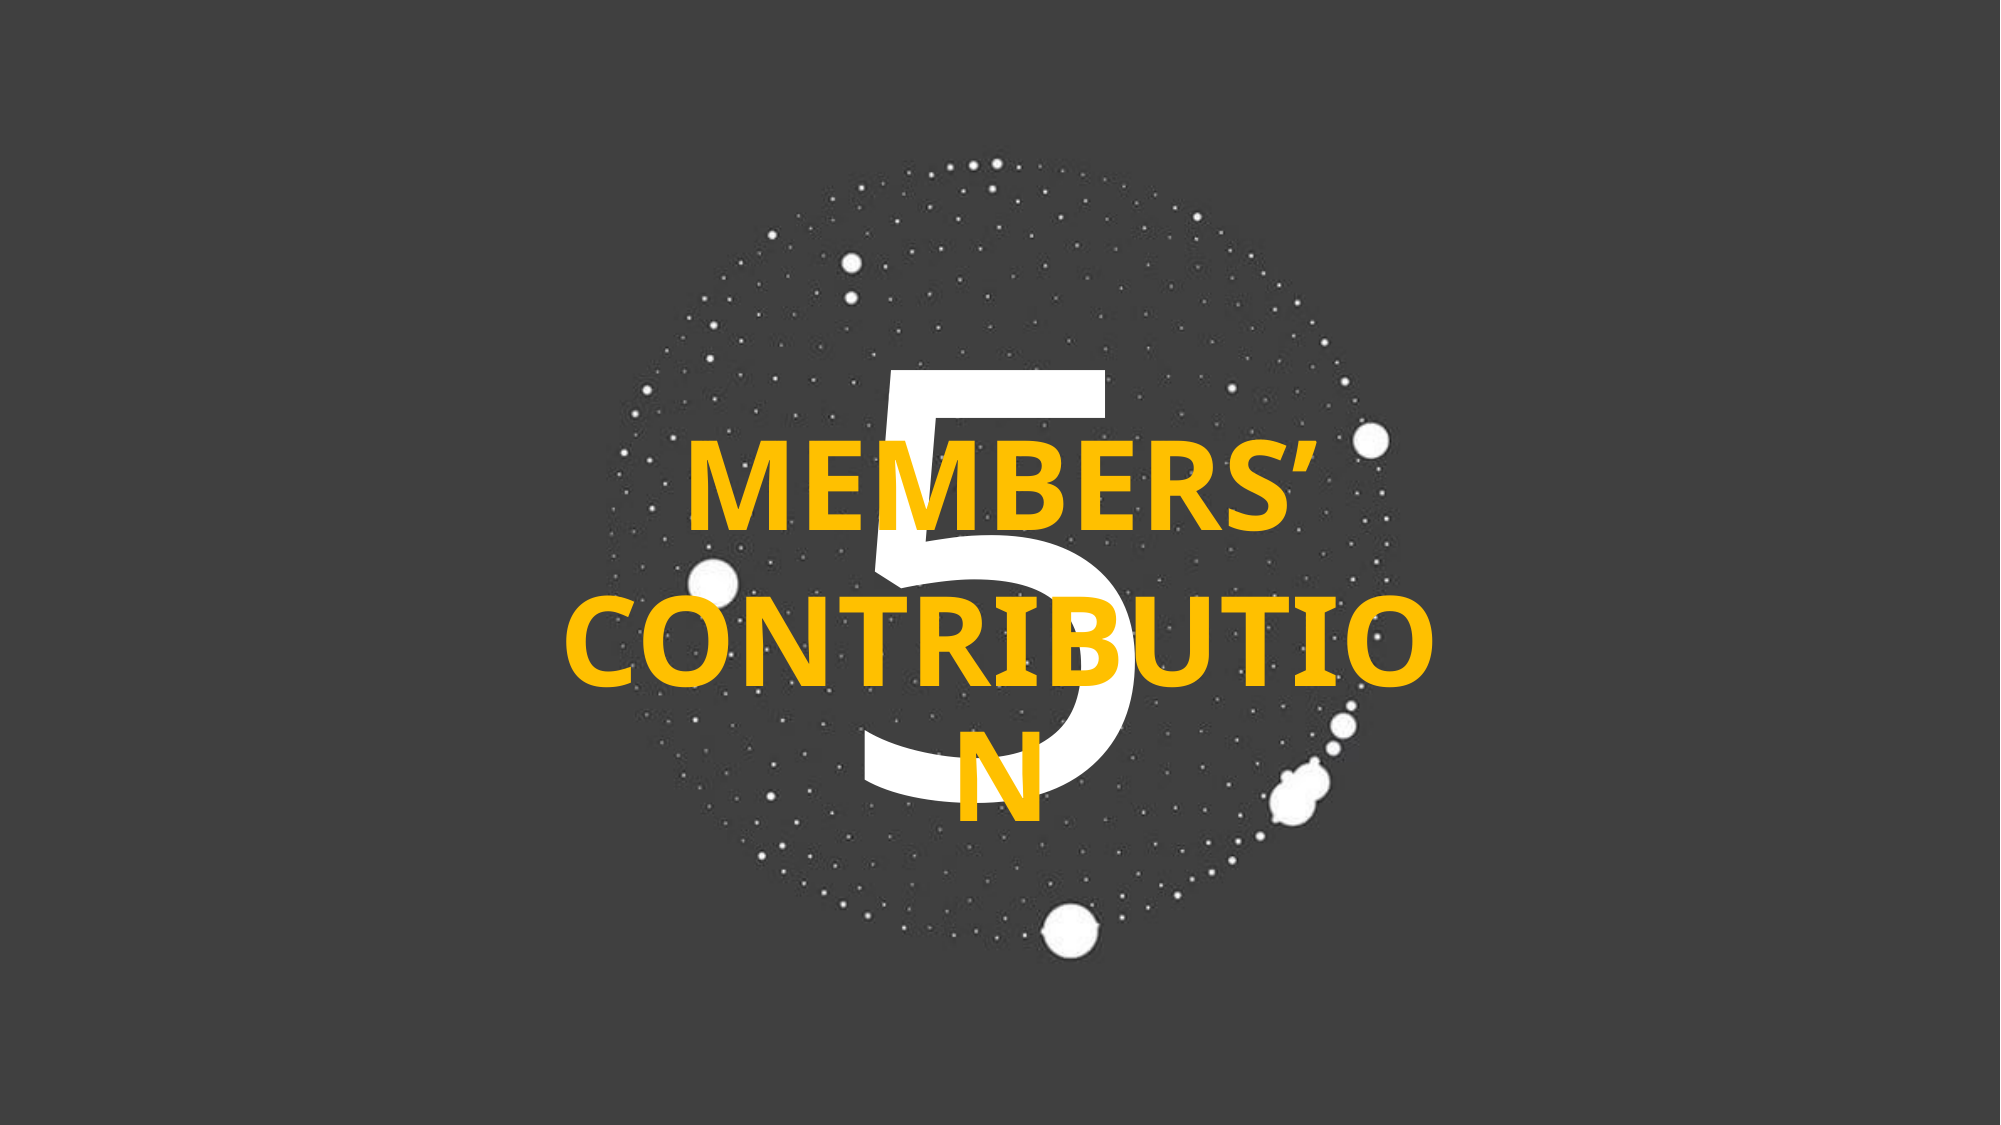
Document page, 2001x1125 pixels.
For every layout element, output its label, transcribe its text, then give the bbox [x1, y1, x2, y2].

picture [526, 563, 1474, 1037]
text_box 5 [812, 563, 1184, 925]
text_box 5 [812, 192, 1184, 415]
picture [526, 88, 1474, 415]
list MEMBERS’ CONTRIBUTION [502, 415, 1498, 563]
